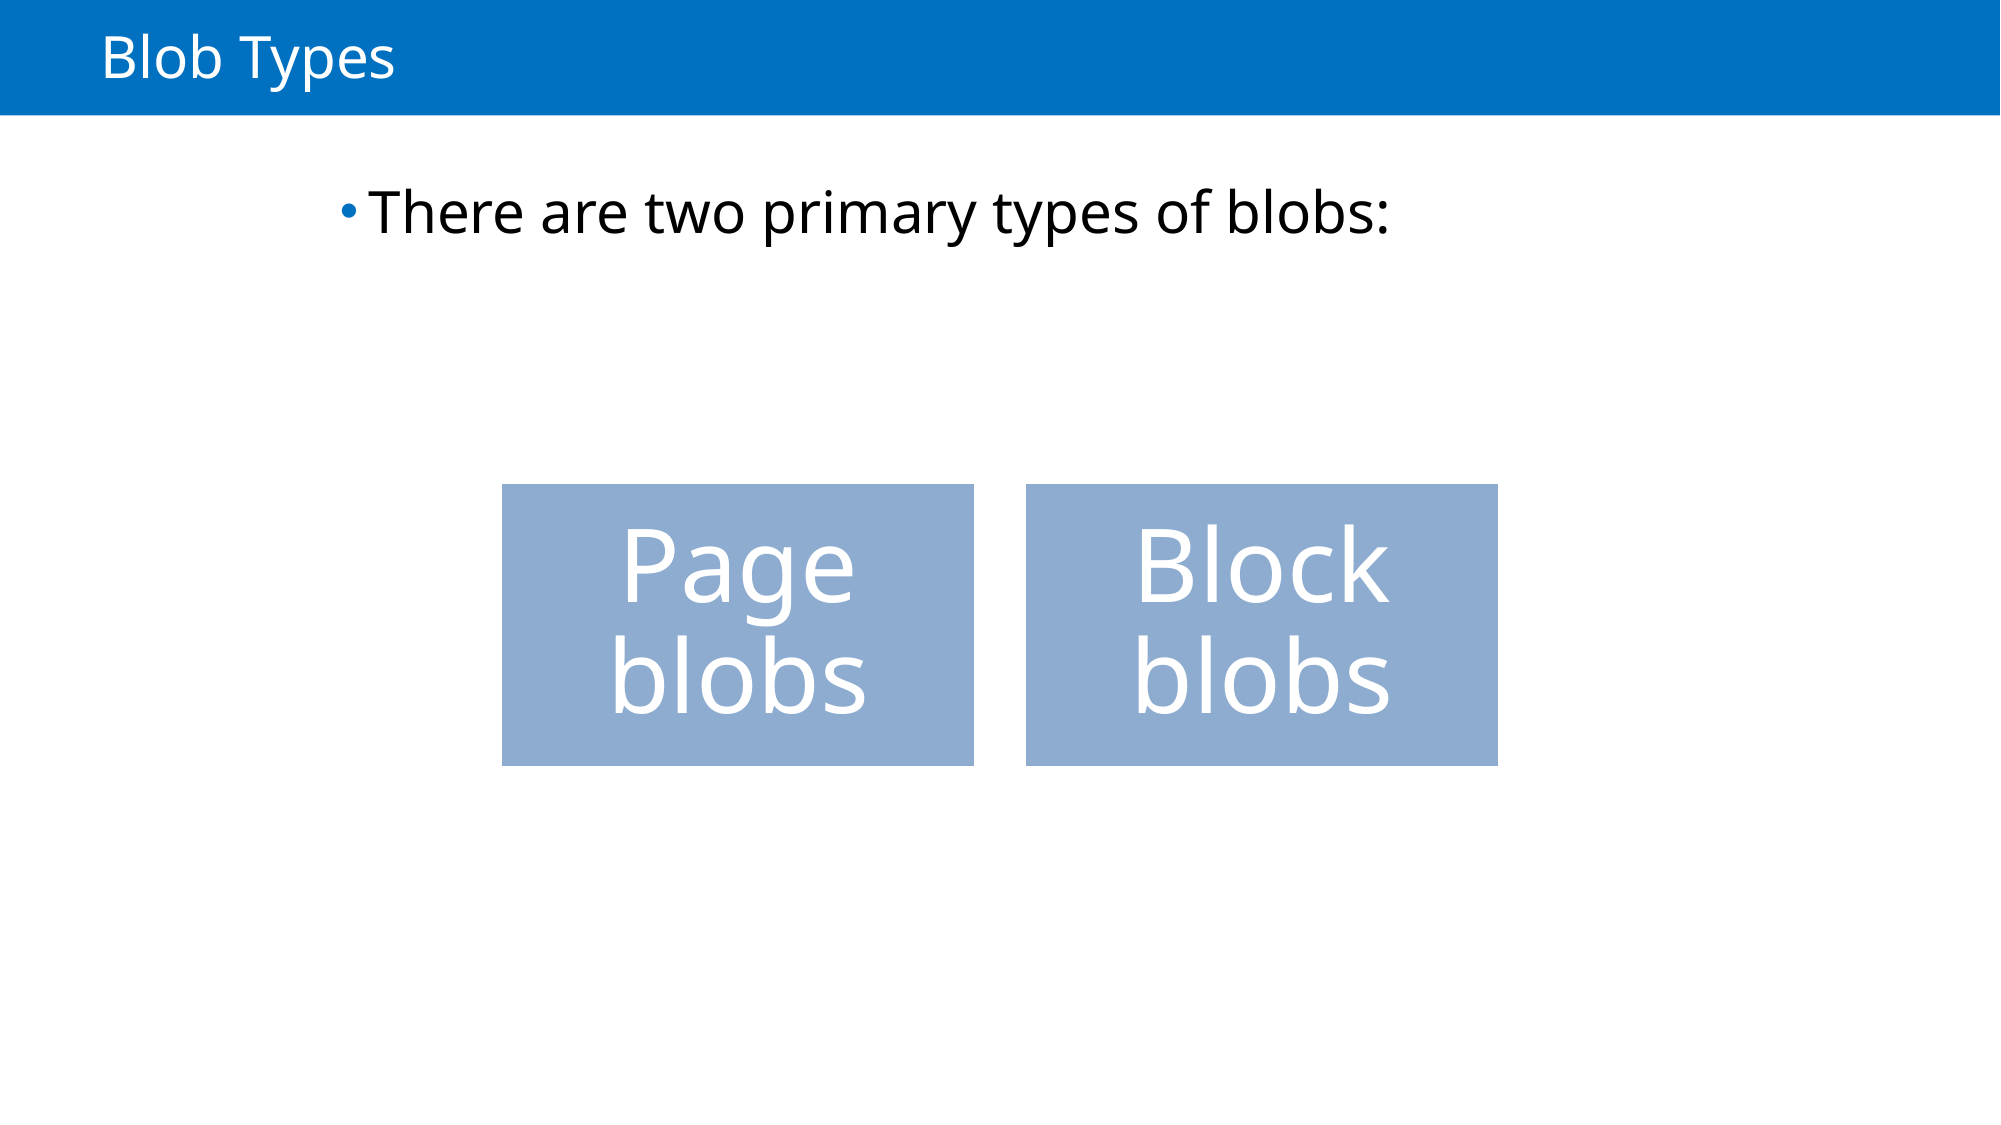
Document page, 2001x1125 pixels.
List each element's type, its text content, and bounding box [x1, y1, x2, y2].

title Blob Types [100, 0, 1802, 122]
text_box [499, 458, 1501, 1125]
text_box There are two primary types of blobs: [325, 167, 1658, 1012]
